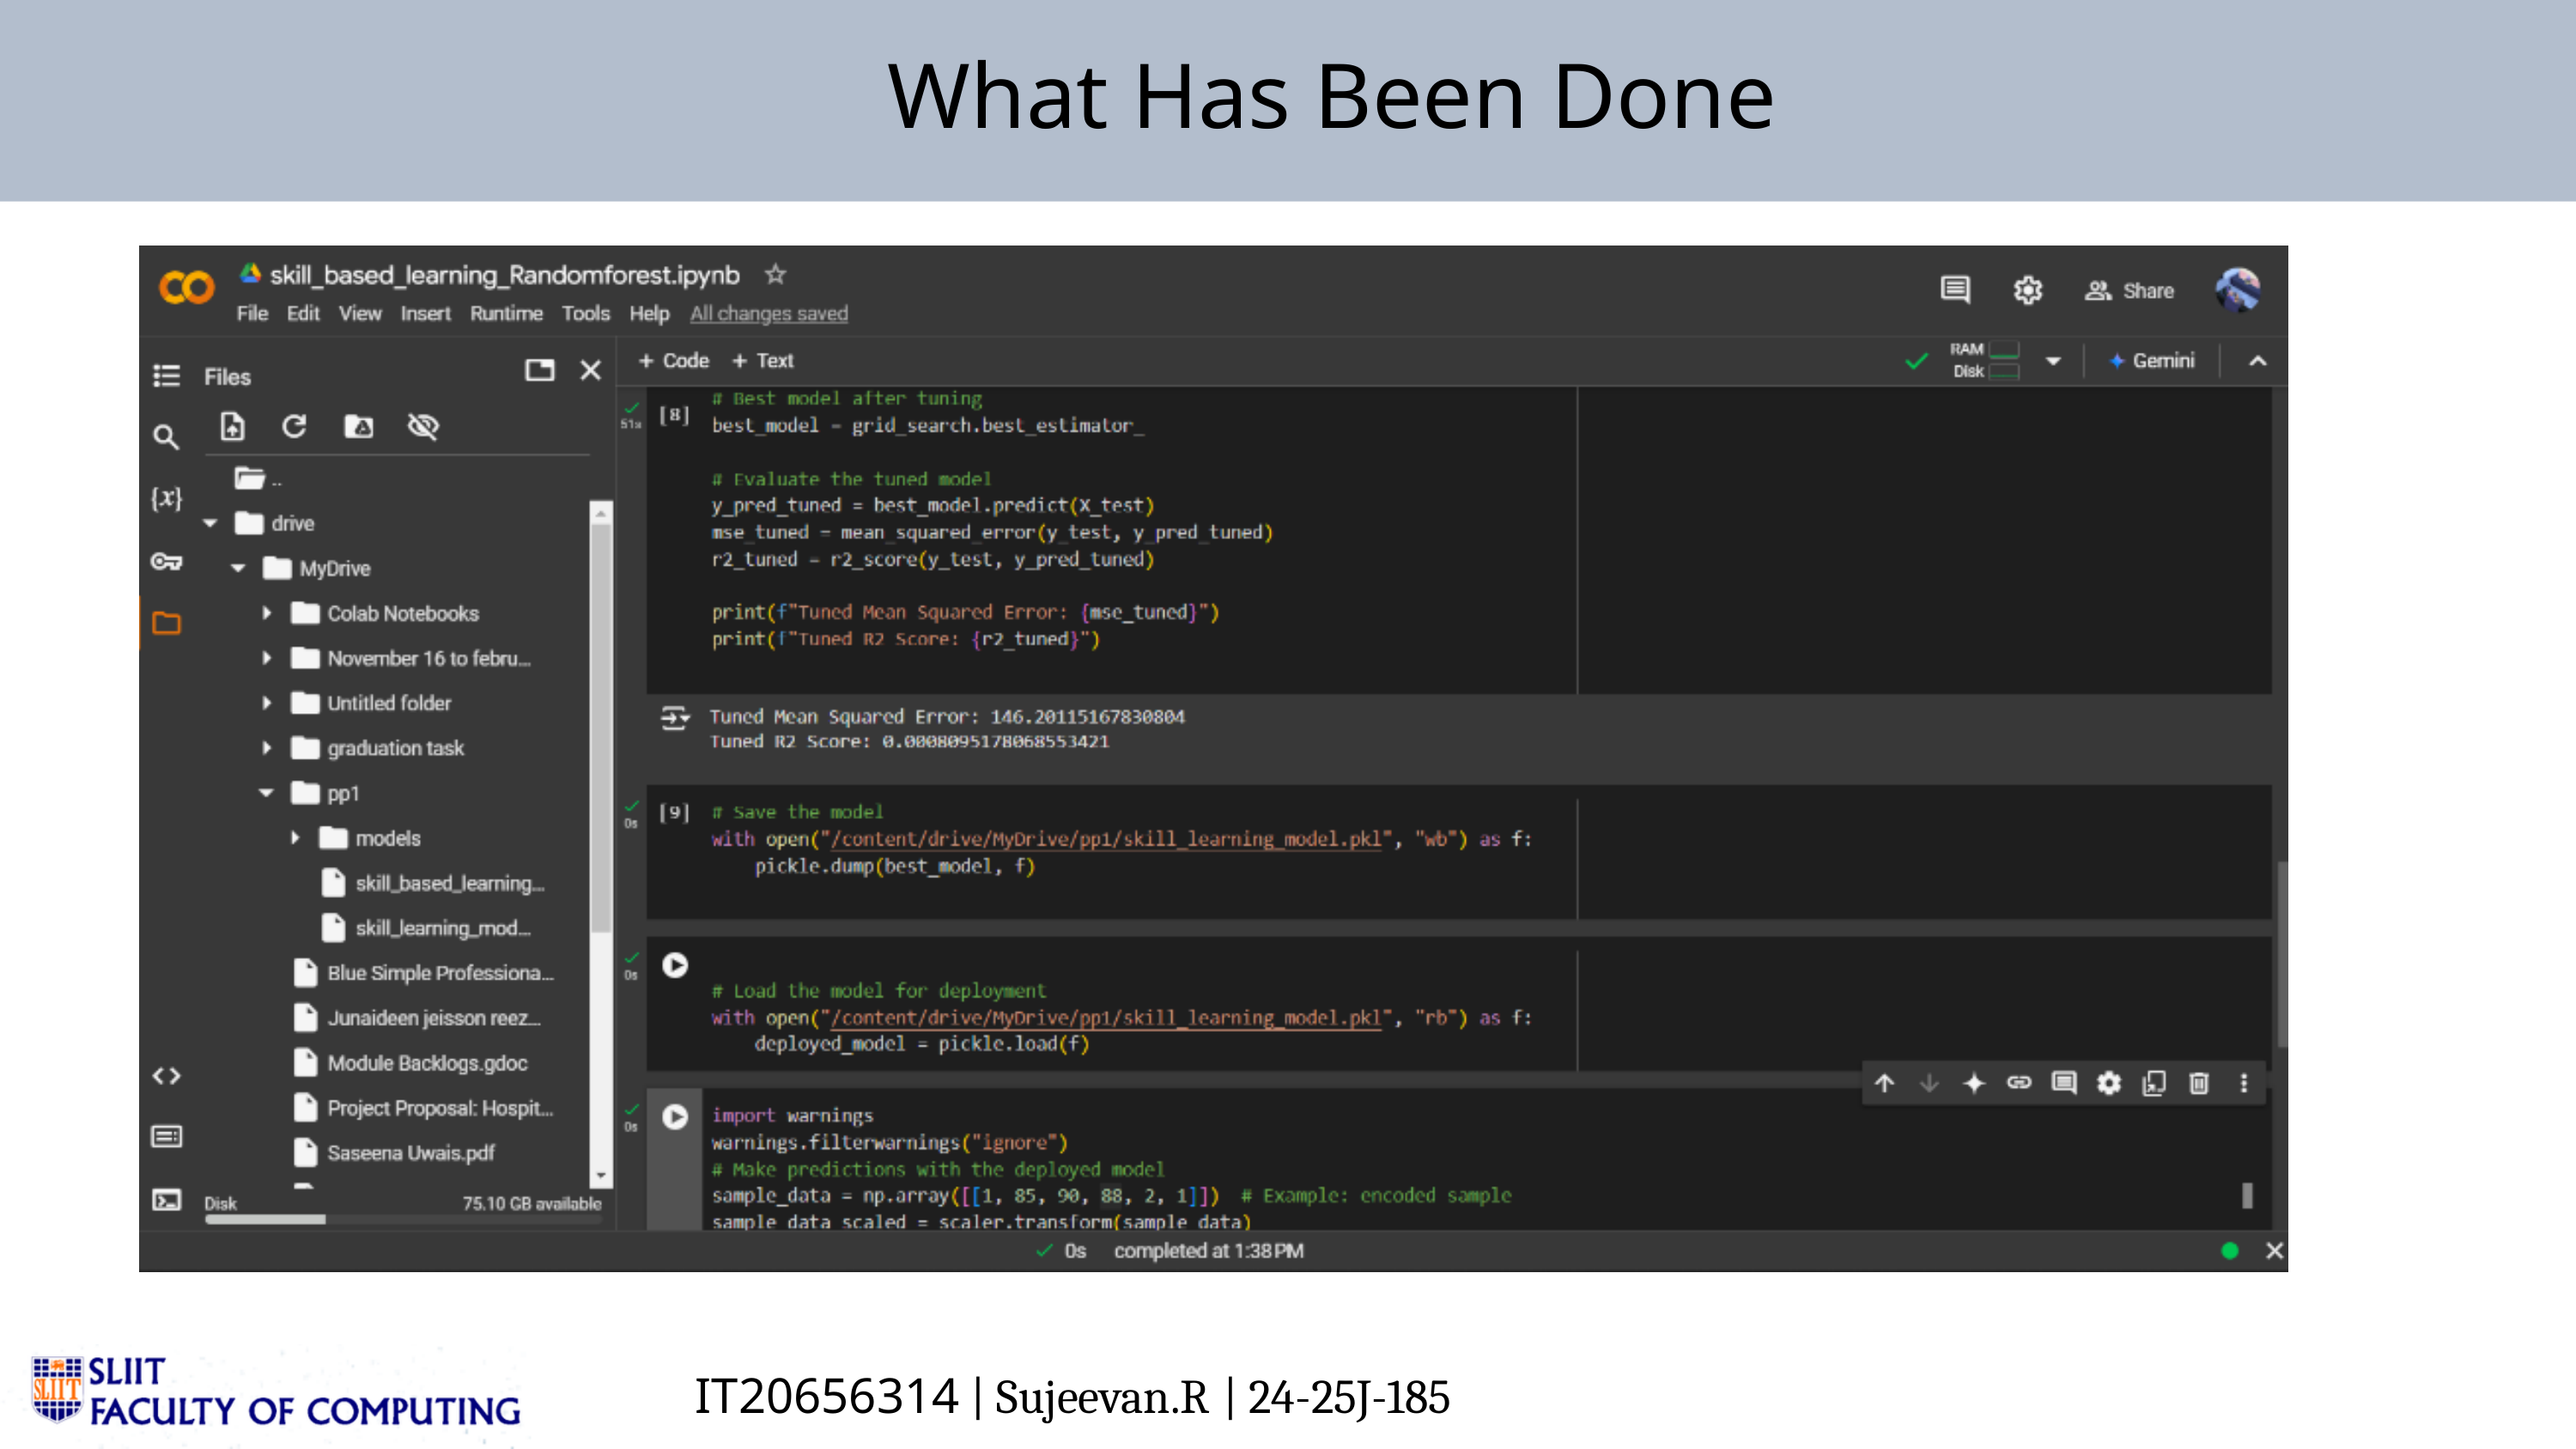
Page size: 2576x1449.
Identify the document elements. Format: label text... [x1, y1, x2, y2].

text_box IT20656314 | Sujeevan.R | 24-25J-185 [695, 1365, 1646, 1423]
picture [139, 246, 2288, 1272]
text_box [0, 0, 2576, 202]
text_box [0, 1344, 532, 1449]
text_box What Has Been Done [535, 39, 2130, 147]
